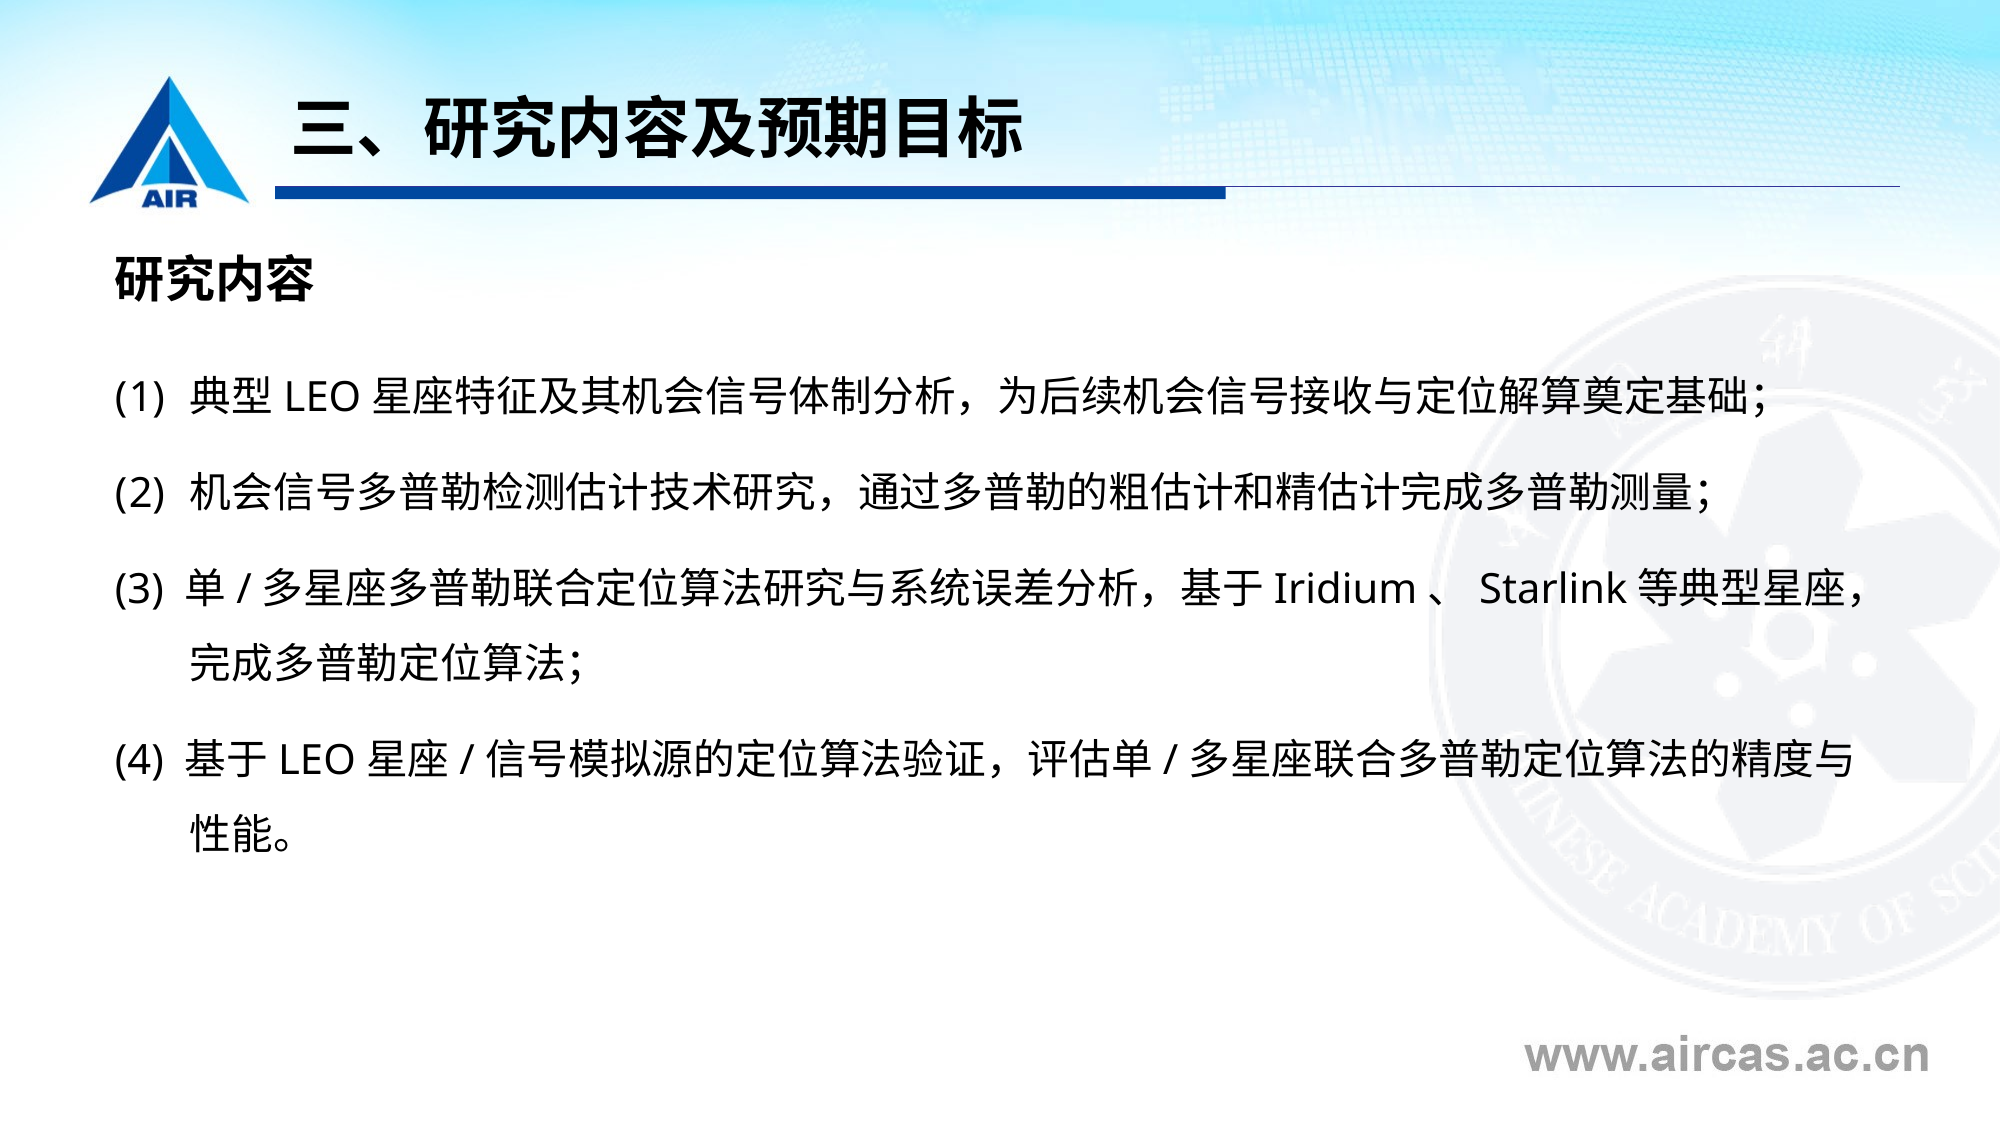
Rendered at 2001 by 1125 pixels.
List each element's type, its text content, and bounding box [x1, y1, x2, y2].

title 三、研究内容及预期目标 [274, 74, 1788, 187]
list 典型LEO星座特征及其机会信号体制分析，为后续机会信号接收与定位解算奠定基础； 机会信号多普勒检测估计技术研究，通过多普勒的粗估计和精估计完成多普勒测量； (3) 单/多星座多普勒联合定位算法研究与系统误差分析，基于Iridium、Starlink等典型星座，完成多普勒定位算法； (4) 基于LEO星座/信号模拟源的定位算法验证，评估单/多星座联合多普勒定位算法的精度与性能。 [99, 337, 1901, 909]
list 研究内容 [99, 237, 988, 326]
picture [0, 0, 2000, 1125]
